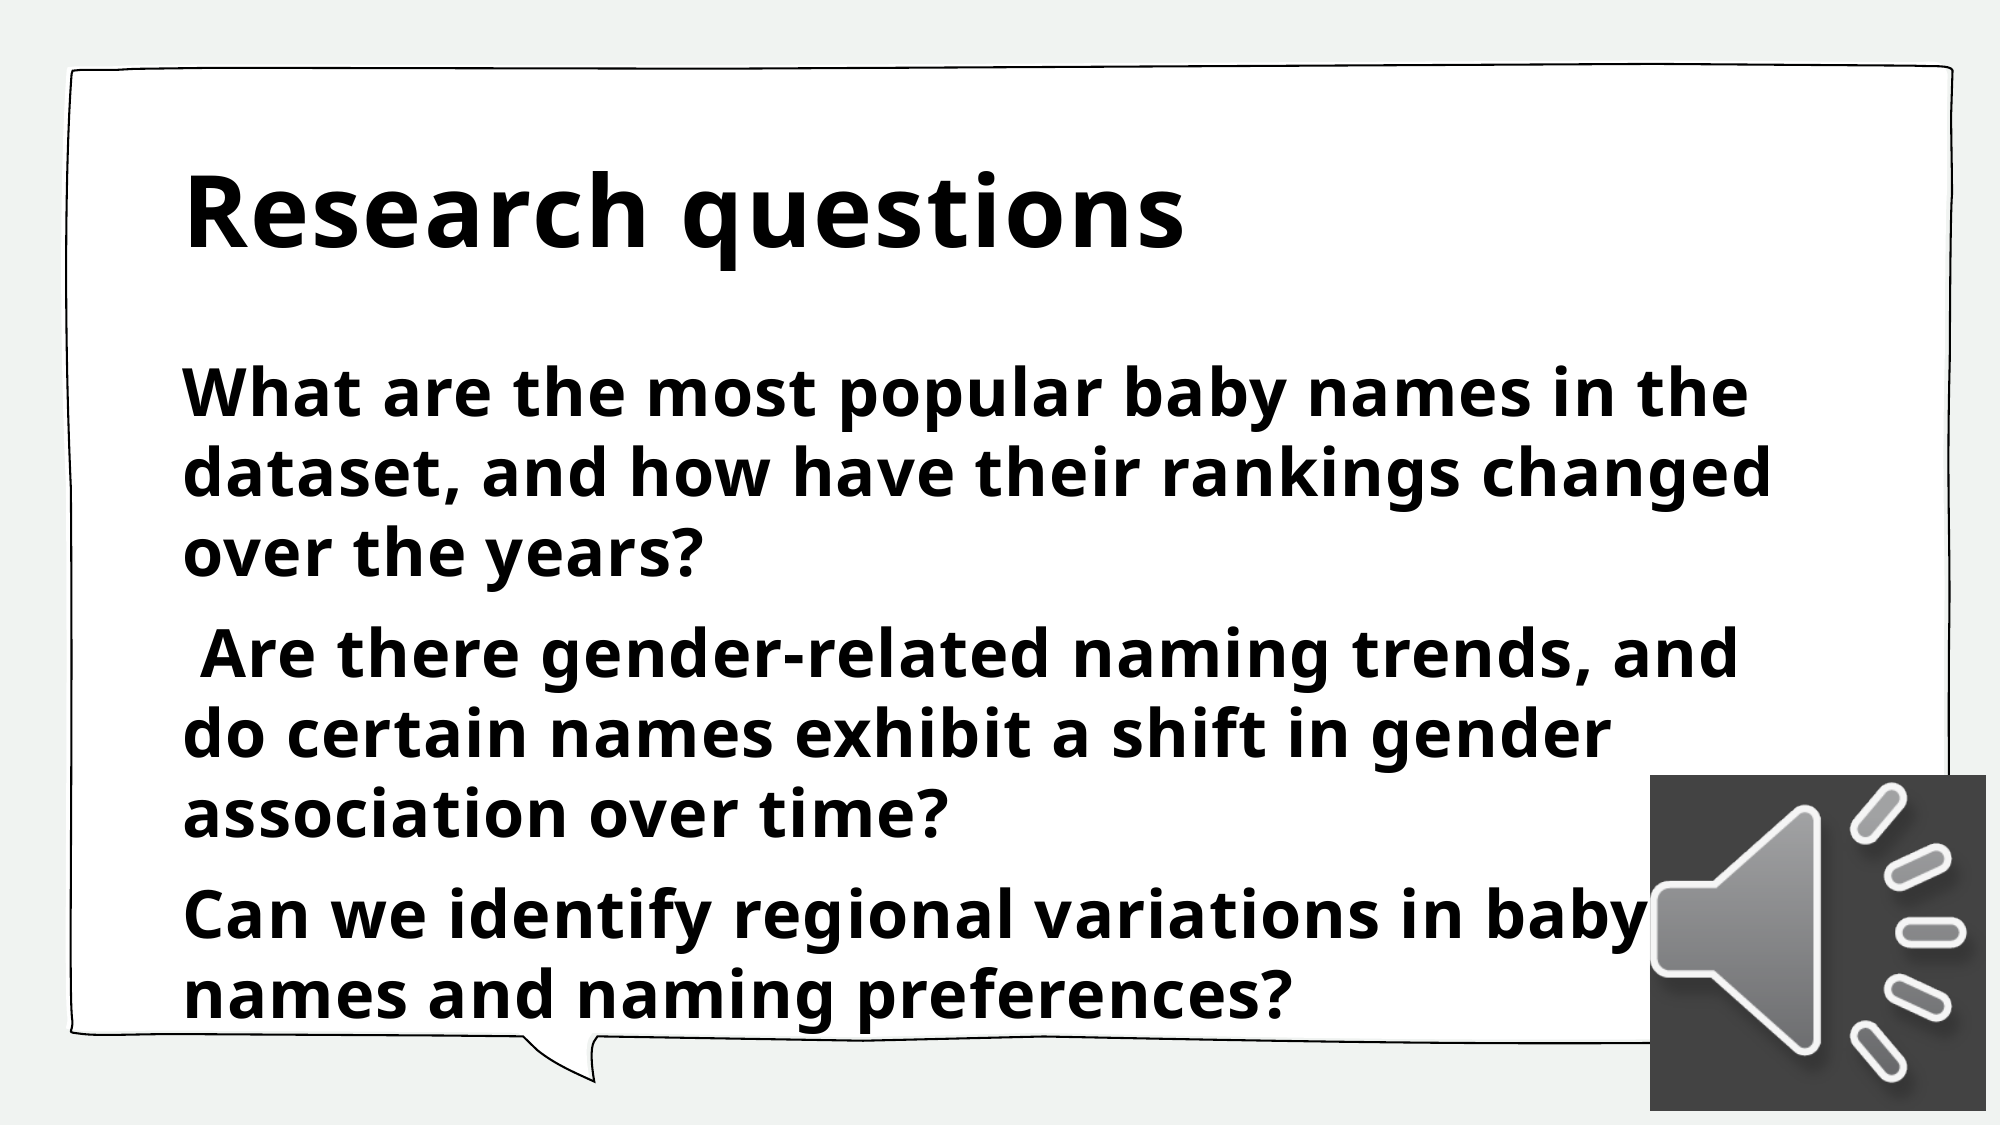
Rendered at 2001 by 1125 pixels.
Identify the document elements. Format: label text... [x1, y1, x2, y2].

picture [1648, 773, 1987, 1112]
list What are the most popular baby names in the dataset, and how have their rankings changed over the years? Are there gender-related naming trends, and do certain names exhibit a shift in gender association over time? Can we identify regional variations in baby names and naming preferences? [167, 342, 1863, 971]
title Research questions [167, 91, 1863, 324]
